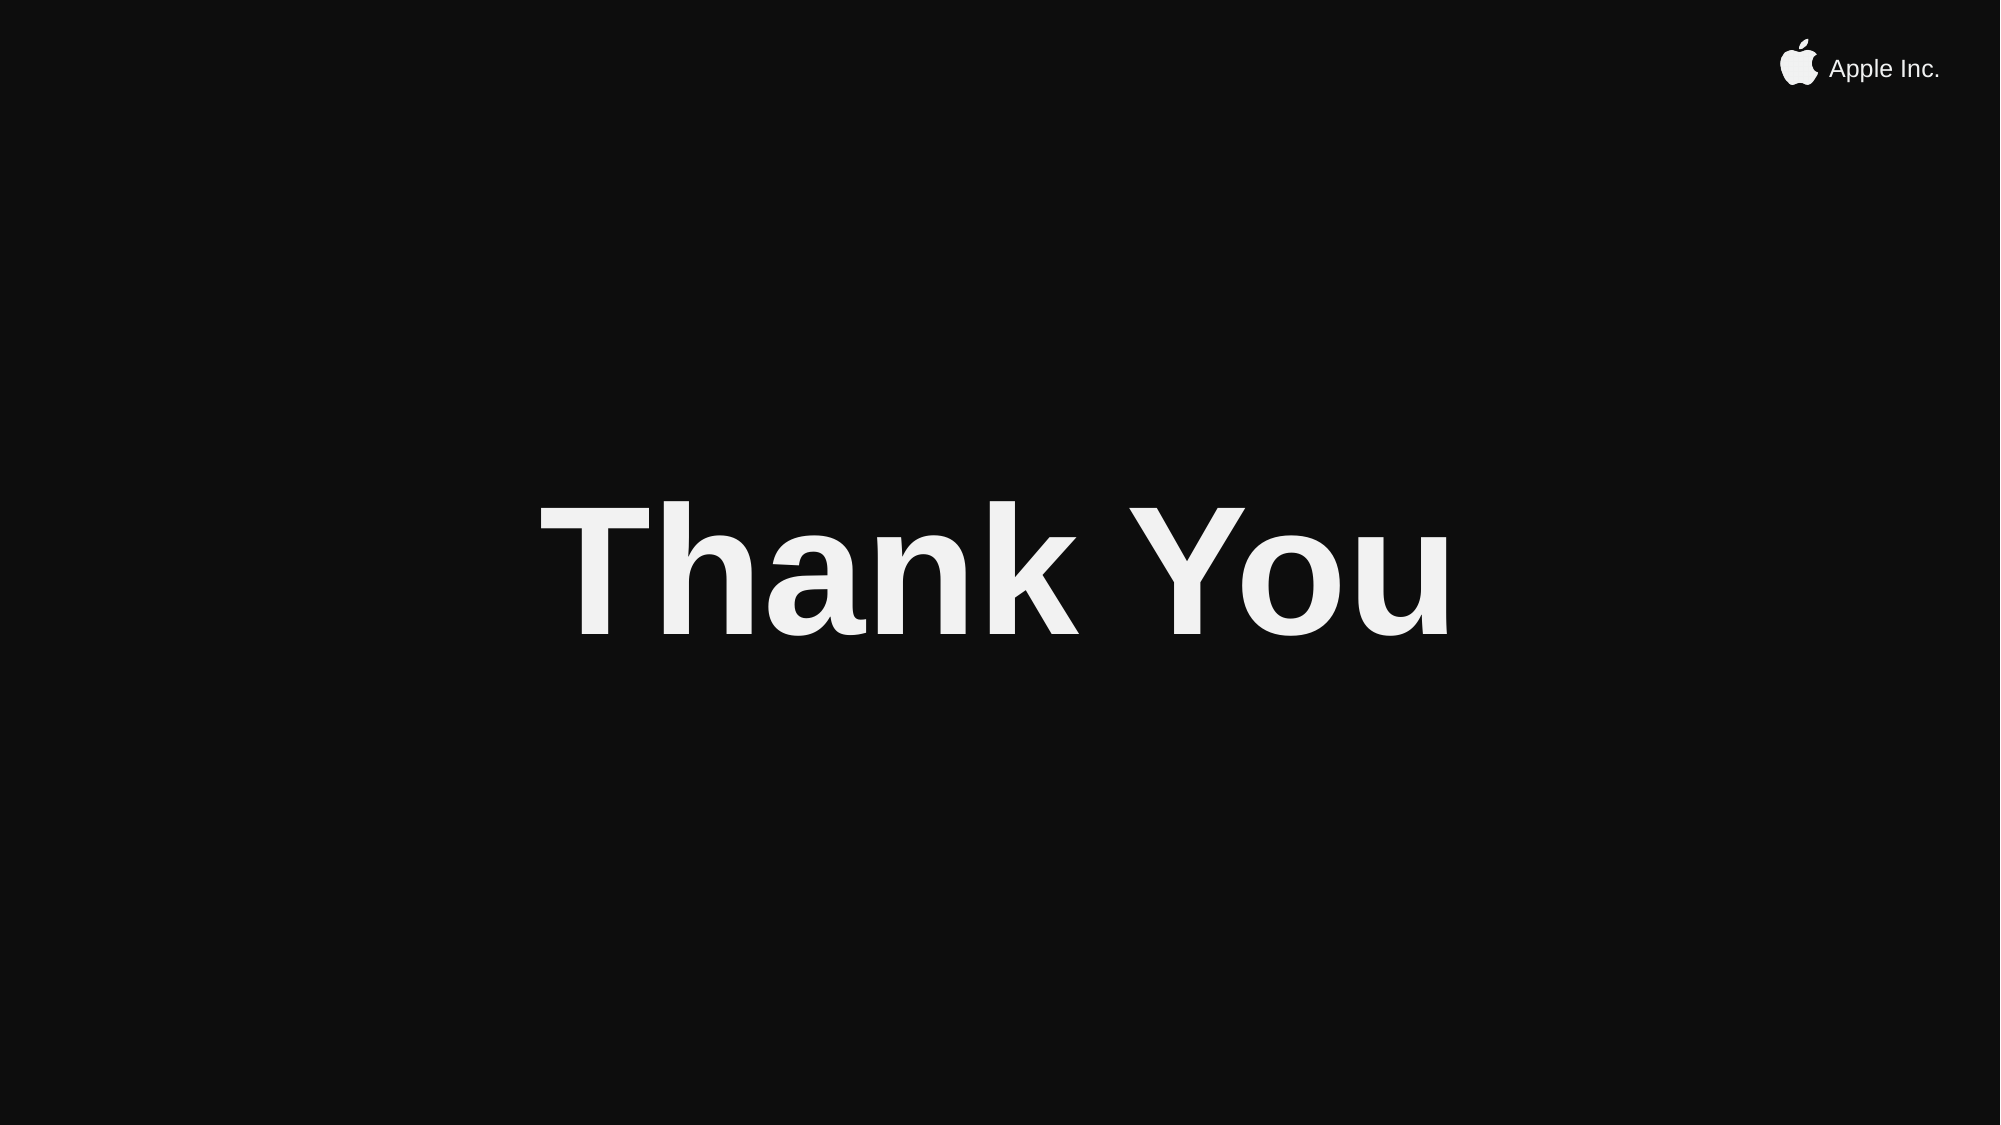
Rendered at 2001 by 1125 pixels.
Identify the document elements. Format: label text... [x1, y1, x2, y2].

text_box Thank You [500, 443, 1500, 679]
picture [1779, 37, 1819, 86]
